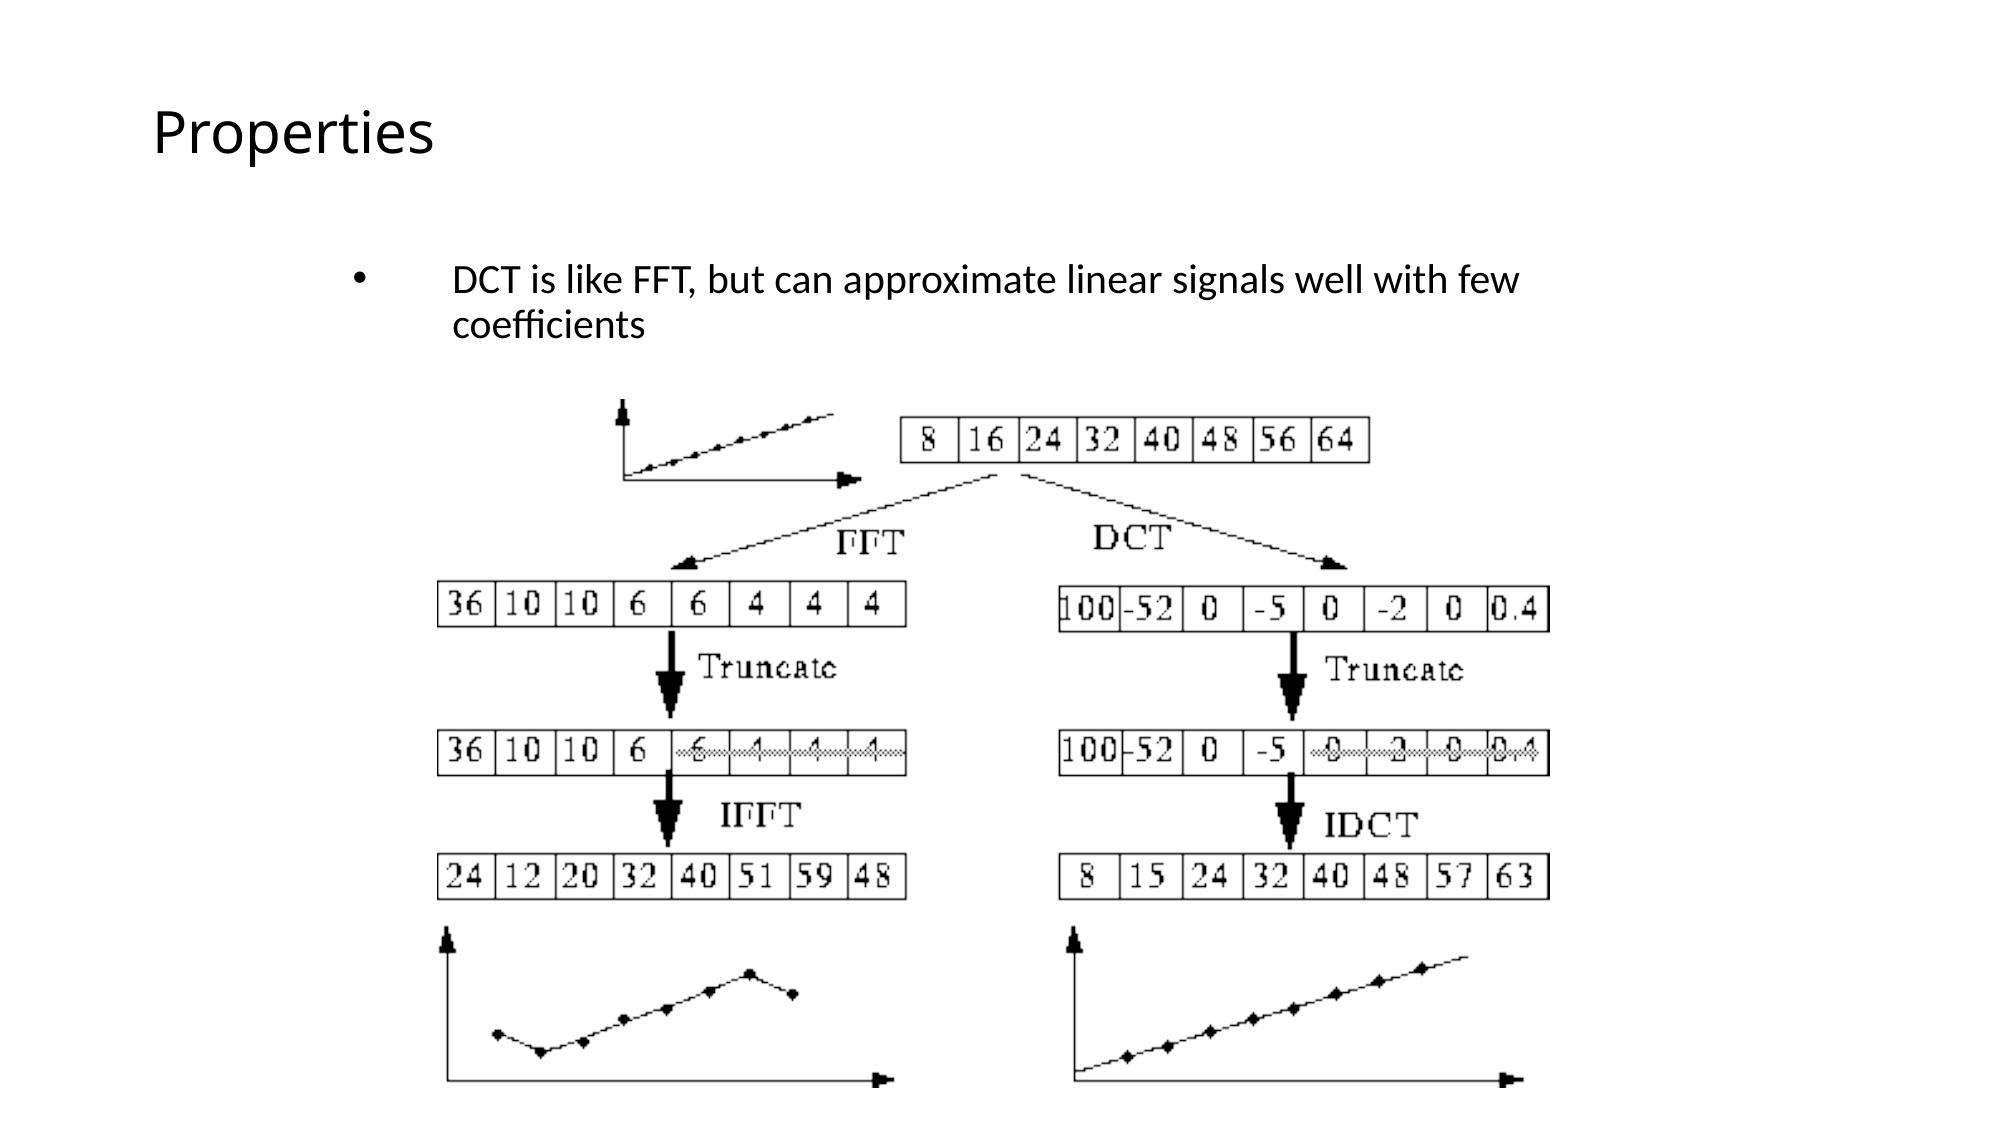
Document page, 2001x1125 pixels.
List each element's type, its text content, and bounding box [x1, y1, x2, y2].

list DCT is like FFT, but can approximate linear signals well with few coefficients [337, 249, 1700, 400]
title Properties [137, 59, 1863, 188]
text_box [437, 399, 1550, 1088]
